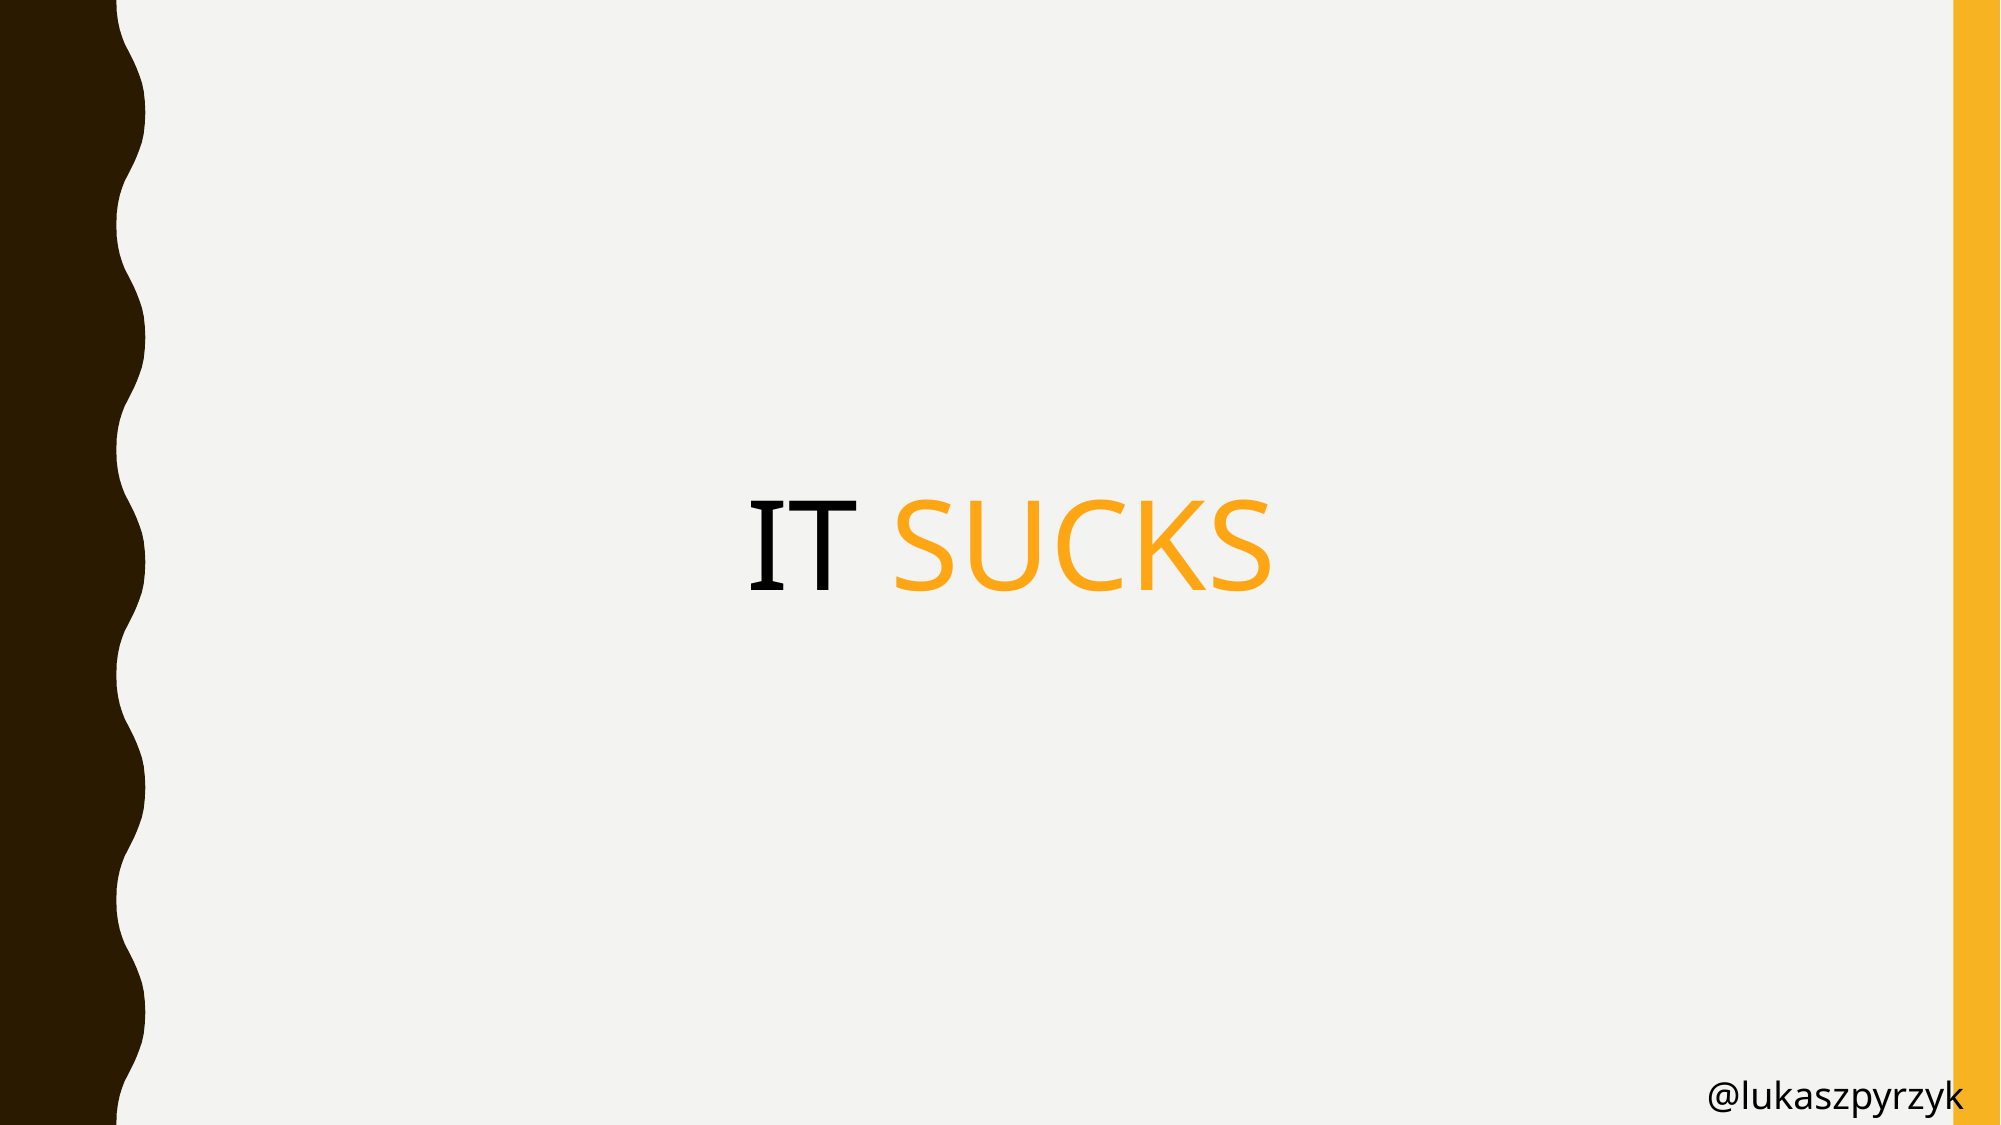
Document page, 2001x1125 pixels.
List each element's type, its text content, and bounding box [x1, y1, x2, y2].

text_box @lukaszpyrzyk [1692, 1064, 2000, 1125]
list IT SUCKS [217, 277, 1806, 932]
